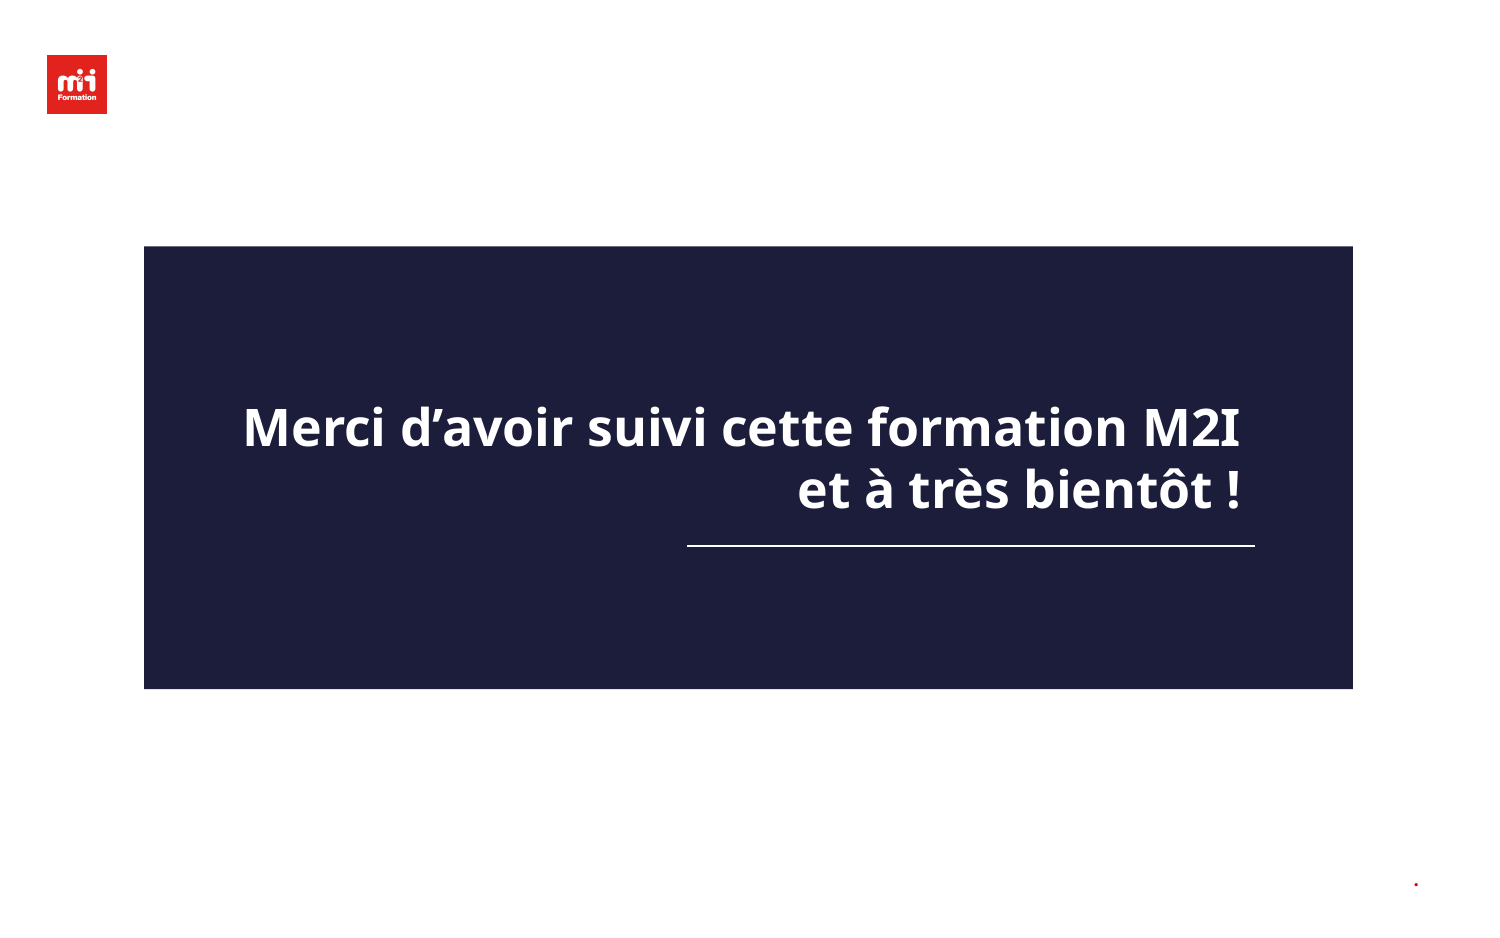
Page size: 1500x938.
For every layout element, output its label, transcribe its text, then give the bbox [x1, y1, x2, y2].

picture [47, 55, 107, 114]
title Merci d’avoir suivi cette formation M2I et à très bientôt ! [209, 387, 1257, 528]
